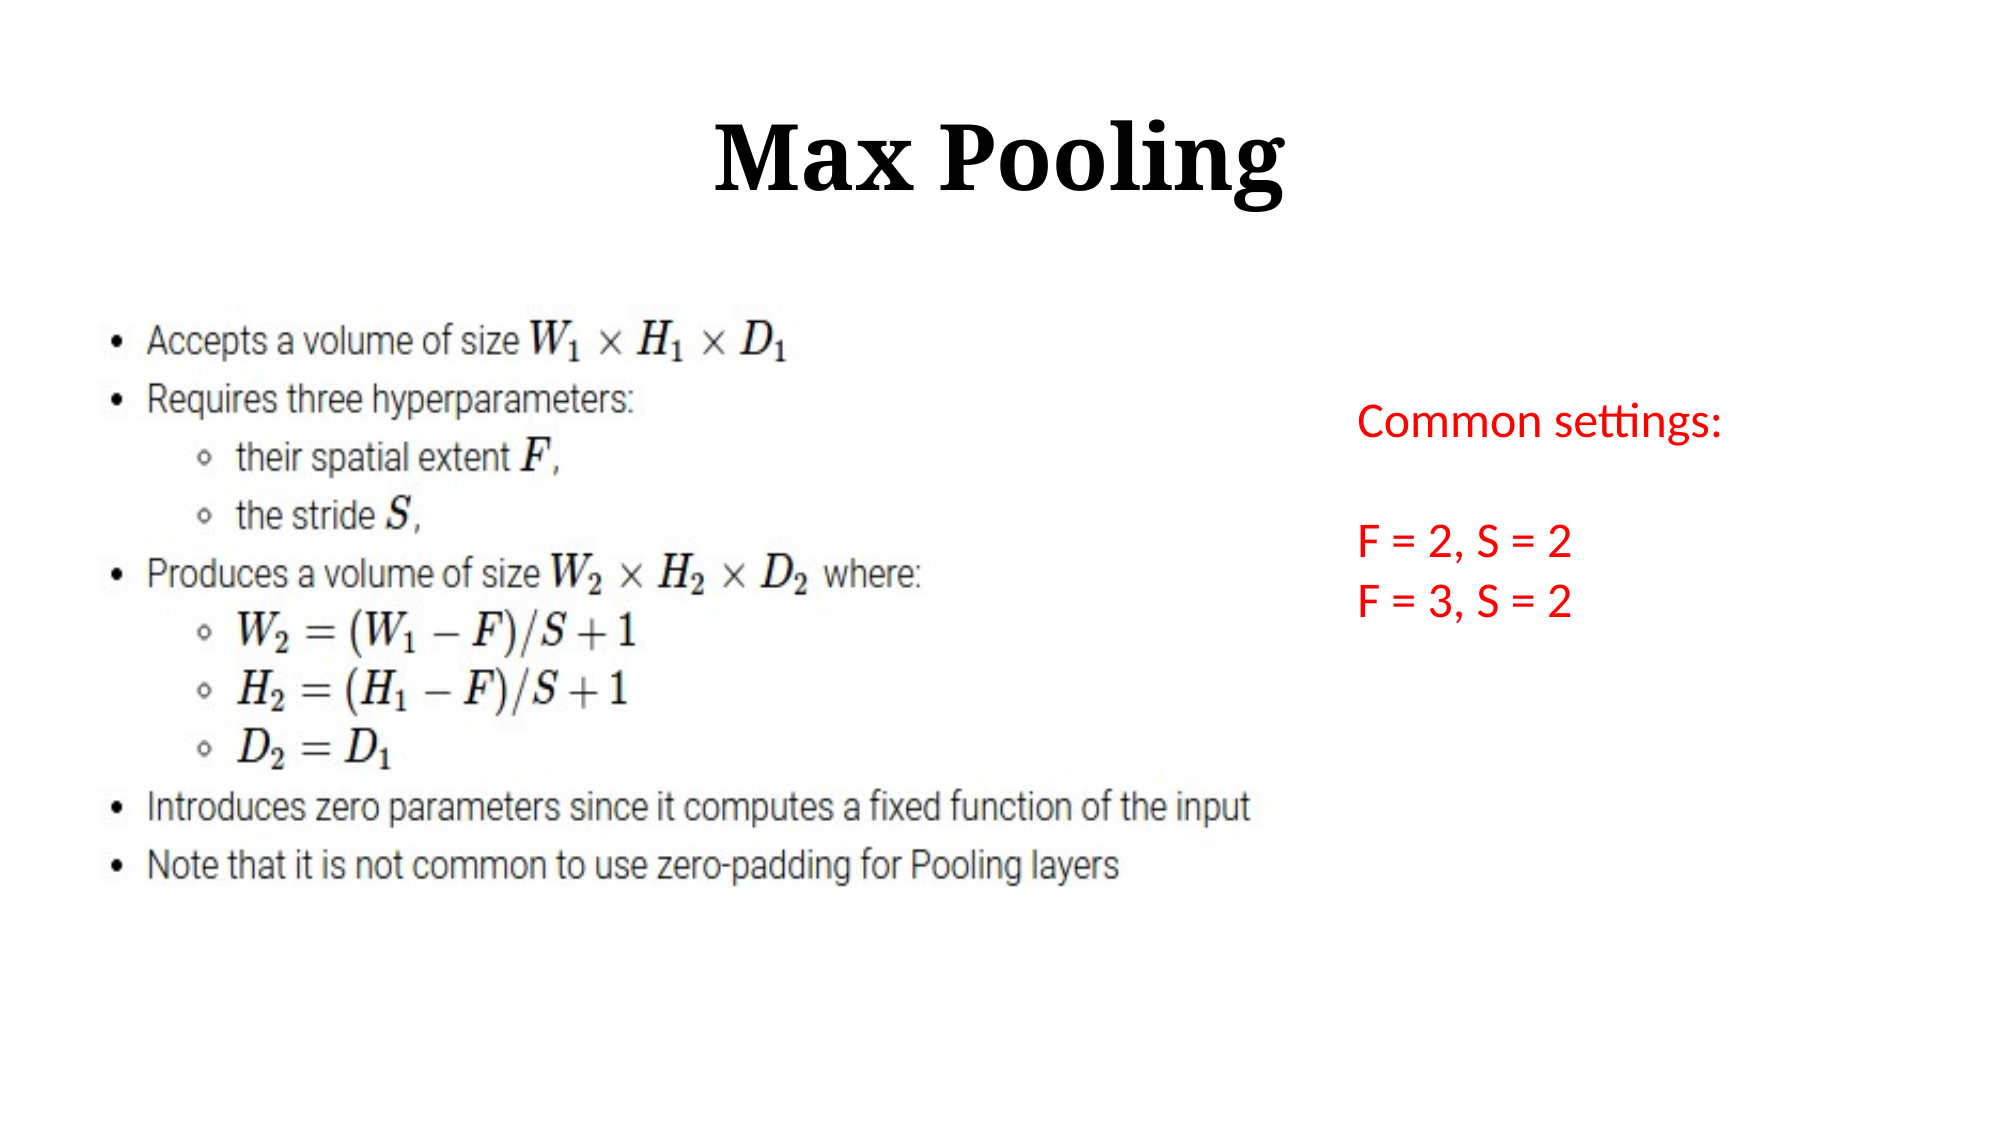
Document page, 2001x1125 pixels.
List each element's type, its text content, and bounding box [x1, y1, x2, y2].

picture [82, 304, 1281, 906]
title Max Pooling [68, 91, 1932, 217]
text_box Common settings: F = 2, S = 2 F = 3, S = 2 [1337, 367, 2000, 1053]
